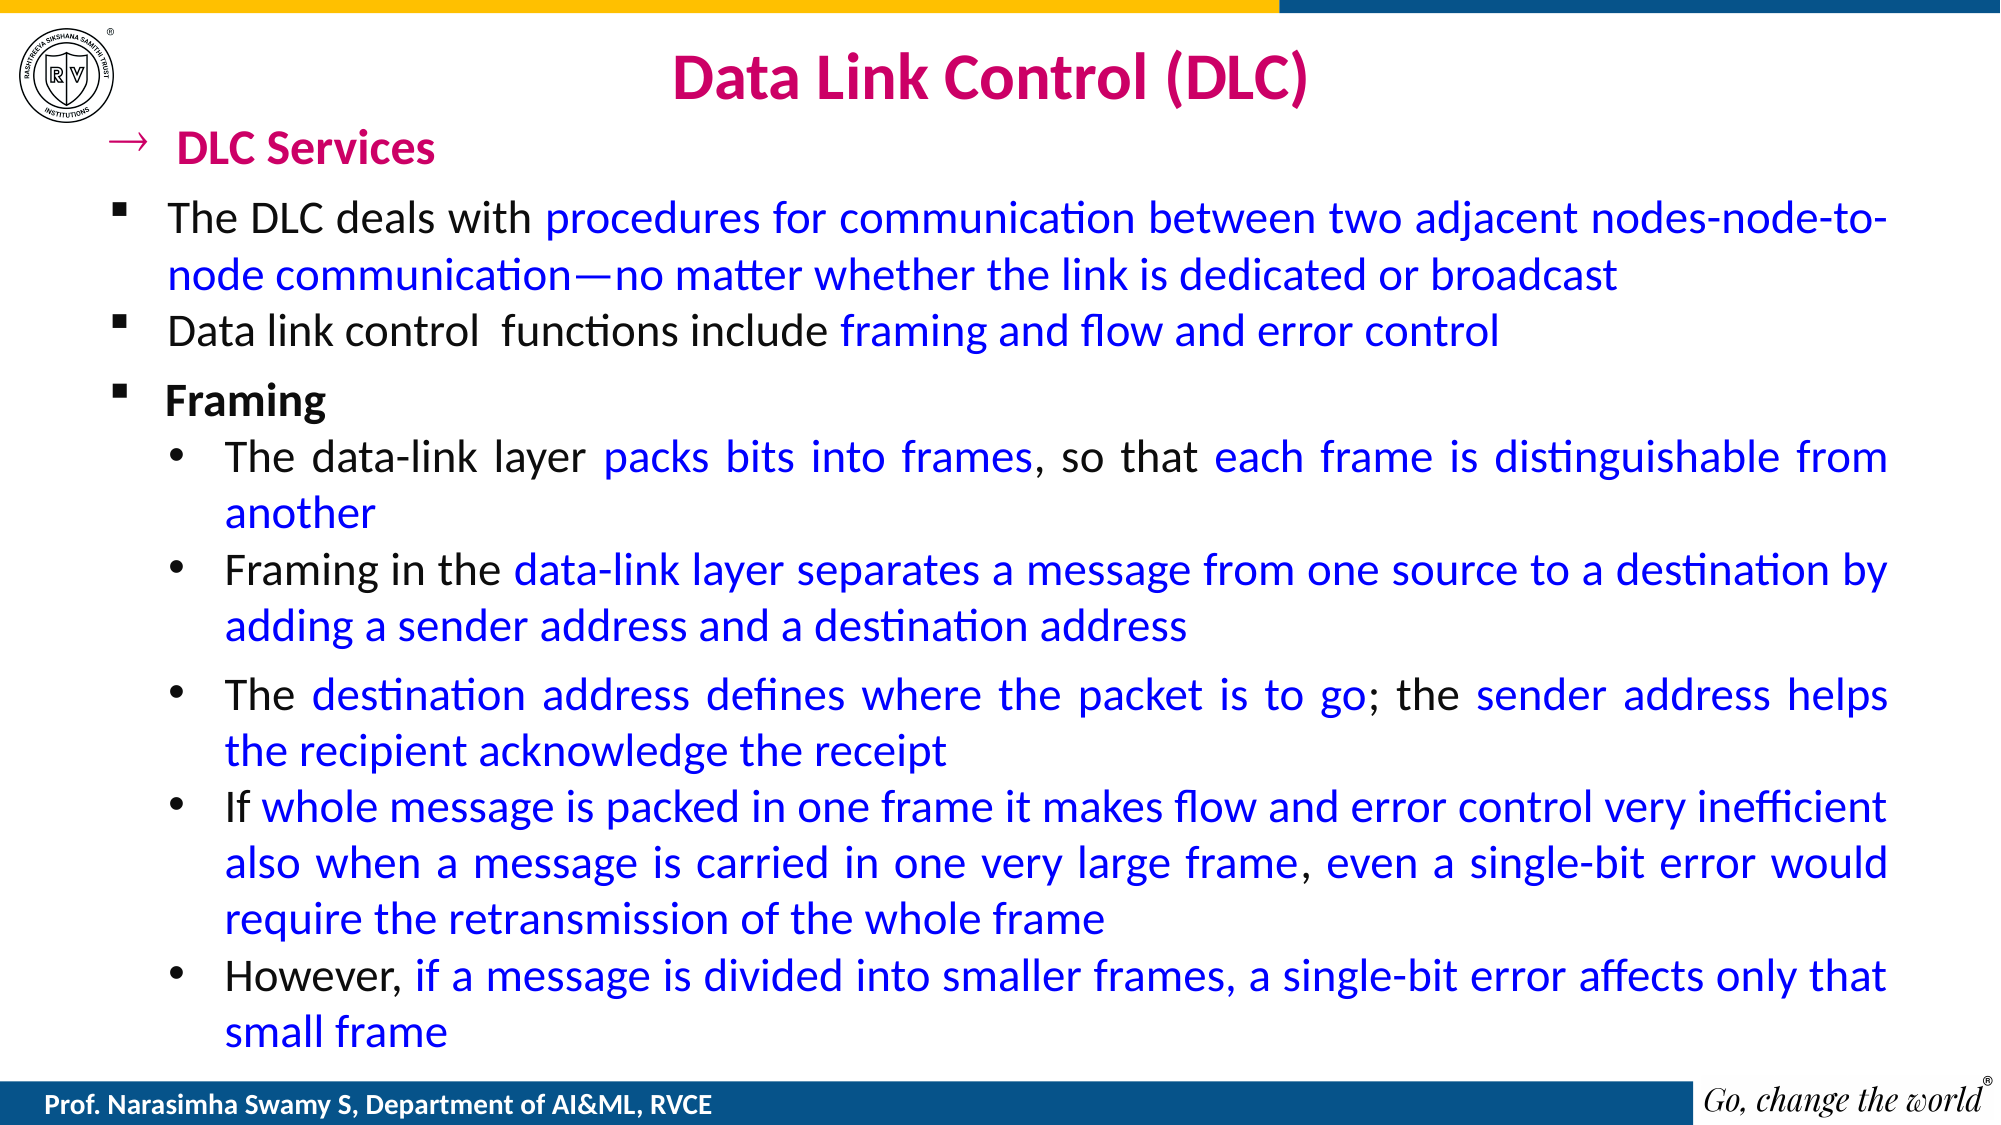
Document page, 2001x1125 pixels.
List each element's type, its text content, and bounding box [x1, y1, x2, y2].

picture [19, 28, 114, 123]
text_box DLC Services The DLC deals with procedures for communication between two adjacent nodes-node-to-node communication—no matter whether the link is dedicated or broadcast Data link control functions include framing and flow and error control Framing The data-link layer packs bits into frames, so that each frame is distinguishable from another Framing in the data-link layer separates a message from one source to a destination by adding a sender address and a destination address The destination address defines where the packet is to go; the sender address helps the recipient acknowledge the receipt If whole message is packed in one frame it makes flow and error control very inefficient also when a message is carried in one very large frame, even a single-bit error would require the retransmission of the whole frame However, if a message is divided into smaller frames, a single-bit error affects only that small frame [94, 107, 1905, 1064]
picture [1701, 1075, 1994, 1120]
title Data Link Control (DLC) [137, 27, 1861, 107]
